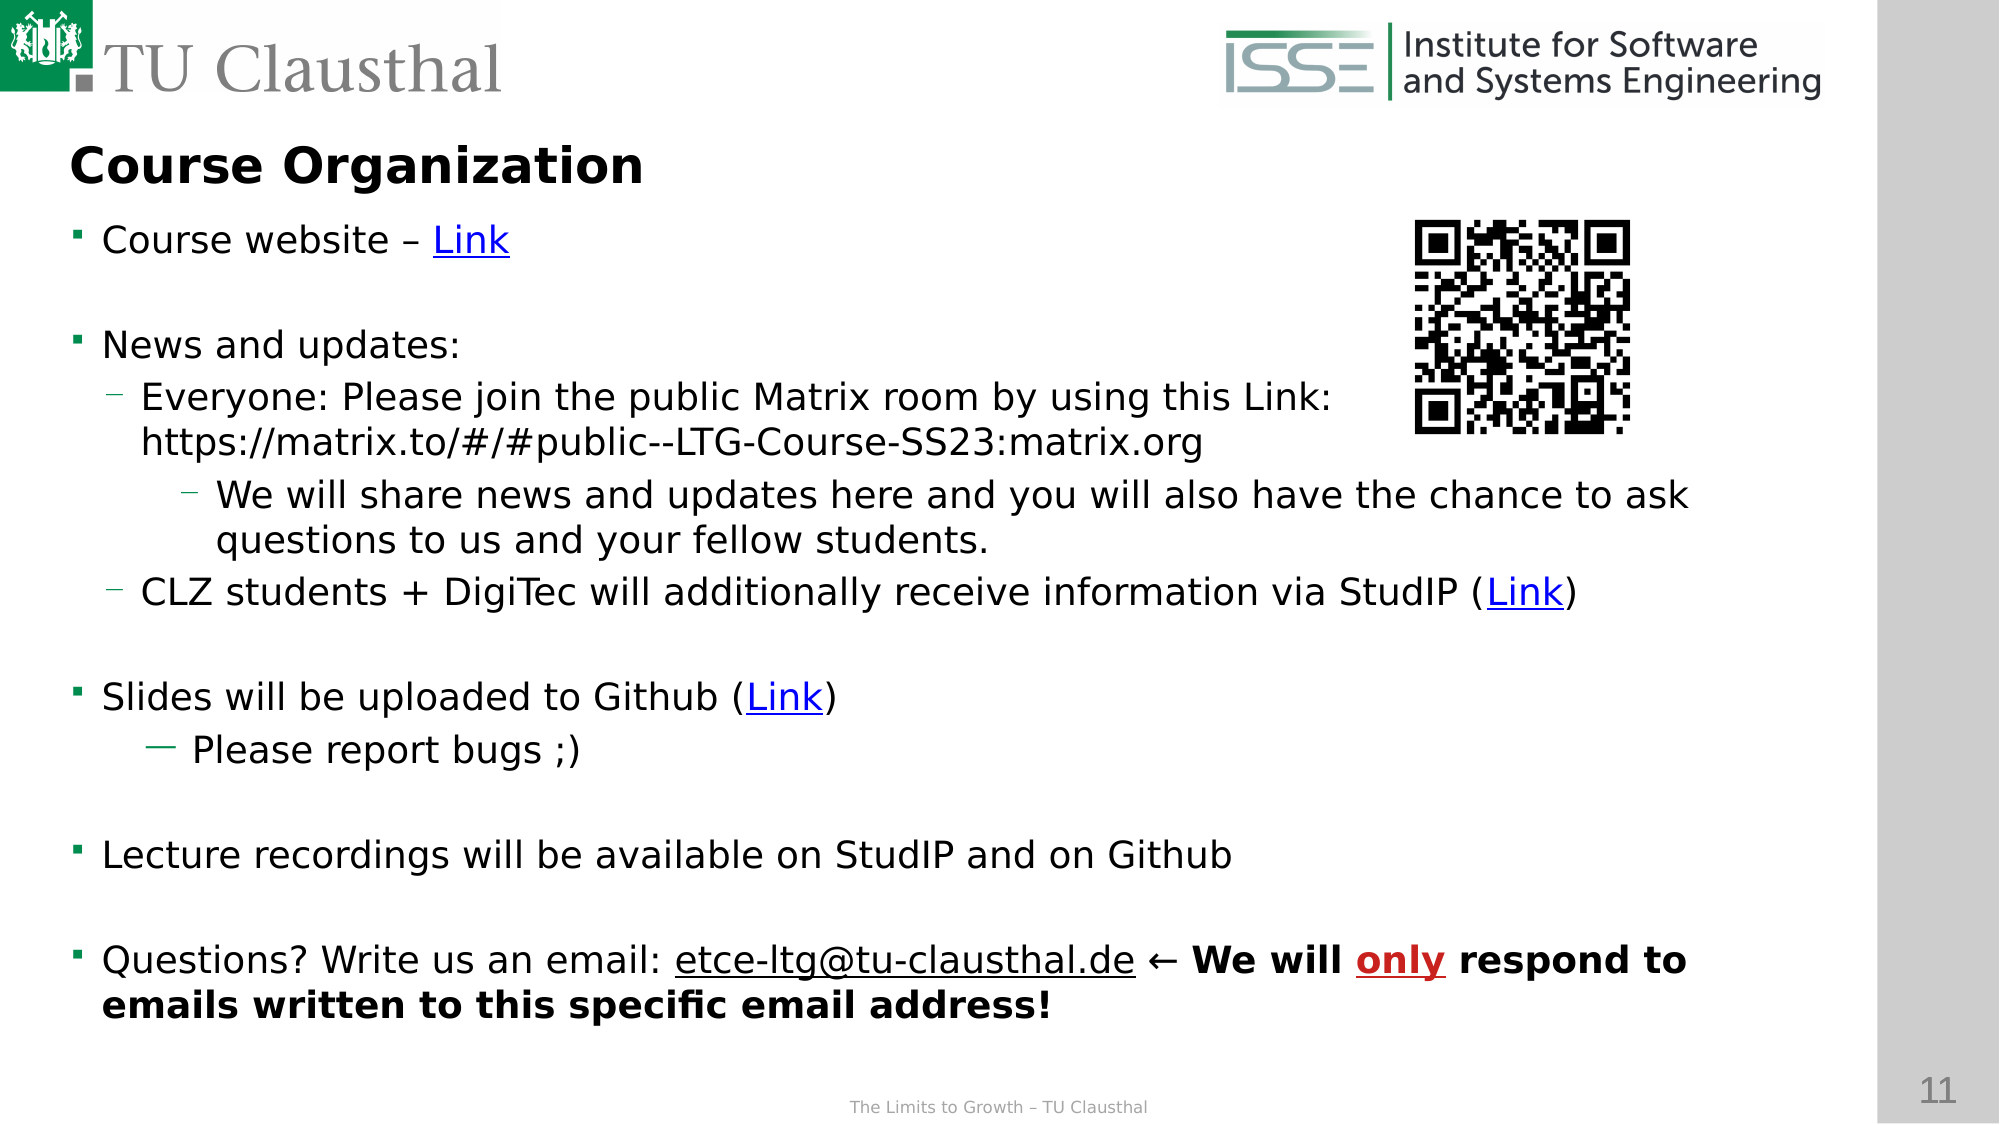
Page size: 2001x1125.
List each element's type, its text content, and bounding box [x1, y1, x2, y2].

picture [0, 0, 501, 92]
picture [1218, 22, 1826, 107]
picture [1389, 194, 1655, 460]
text_box Course website – Link News and updates: Everyone: Please join the public Matrix room by using this Link: https://matrix.to/#/#public--LTG-Course-SS23:matrix.org We will share news and updates here and you will also have the chance to ask questions to us and your fellow students. CLZ students + DigiTec will additionally receive information via StudIP (Link) Slides will be uploaded to Github (Link) Please report bugs ;) Lecture recordings will be available on StudIP and on Github Questions? Write us an email: etce-ltg@tu-clausthal.de ← We will only respond to emails written to this specific email address! [54, 207, 1818, 1034]
text_box Course Organization [54, 126, 1818, 207]
